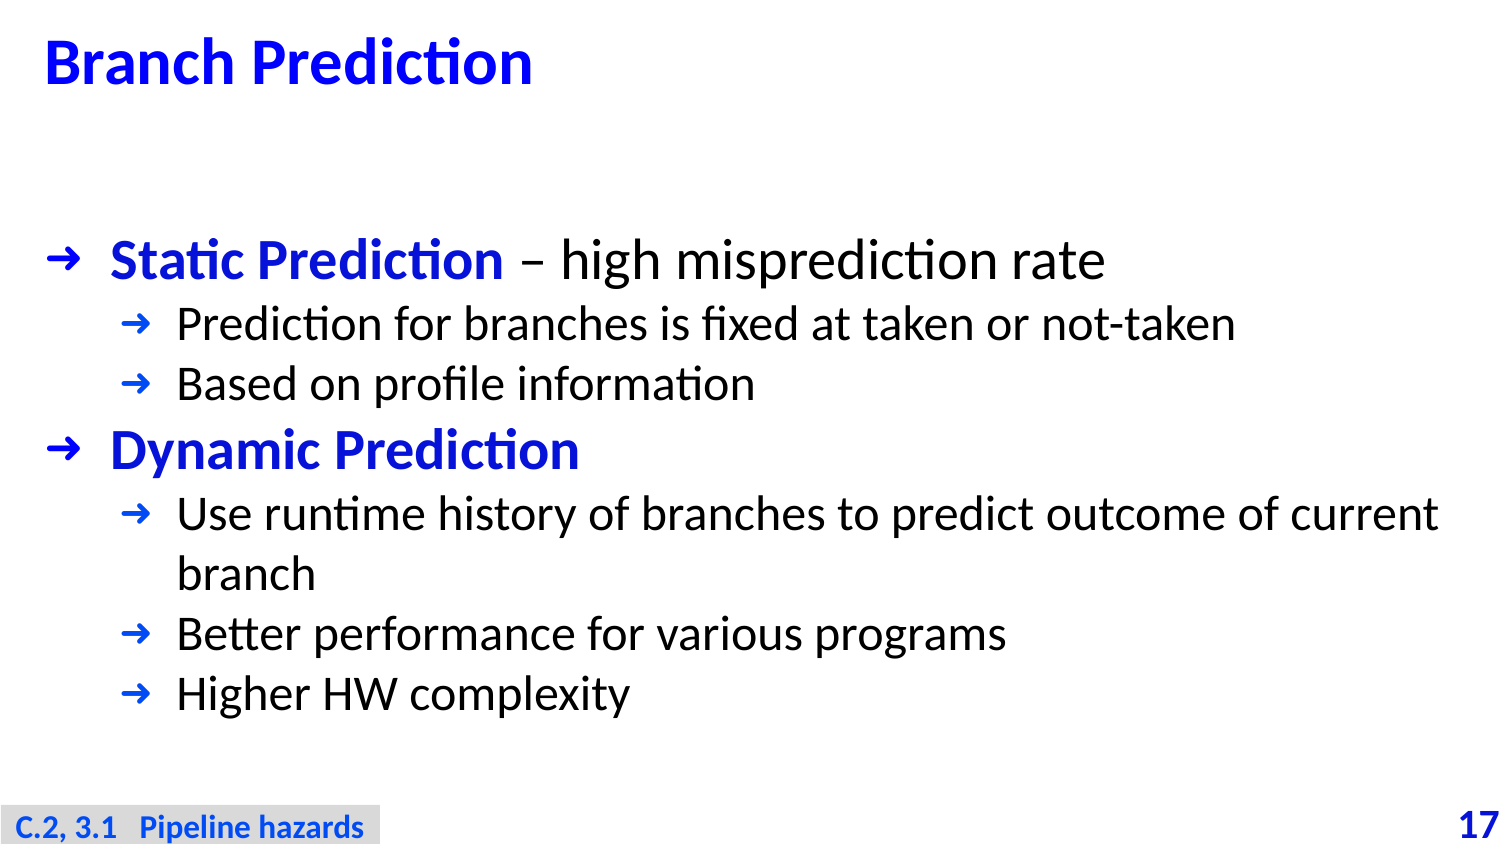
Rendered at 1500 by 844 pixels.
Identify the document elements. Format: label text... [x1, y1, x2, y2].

list Static Prediction – high misprediction rate Prediction for branches is fixed at taken or not-taken Based on profile information Dynamic Prediction Use runtime history of branches to predict outcome of current branch Better performance for various programs Higher HW complexity [29, 117, 1470, 825]
title Branch Prediction [29, 9, 1471, 107]
text_box C.2, 3.1 Pipeline hazards [0, 804, 380, 844]
